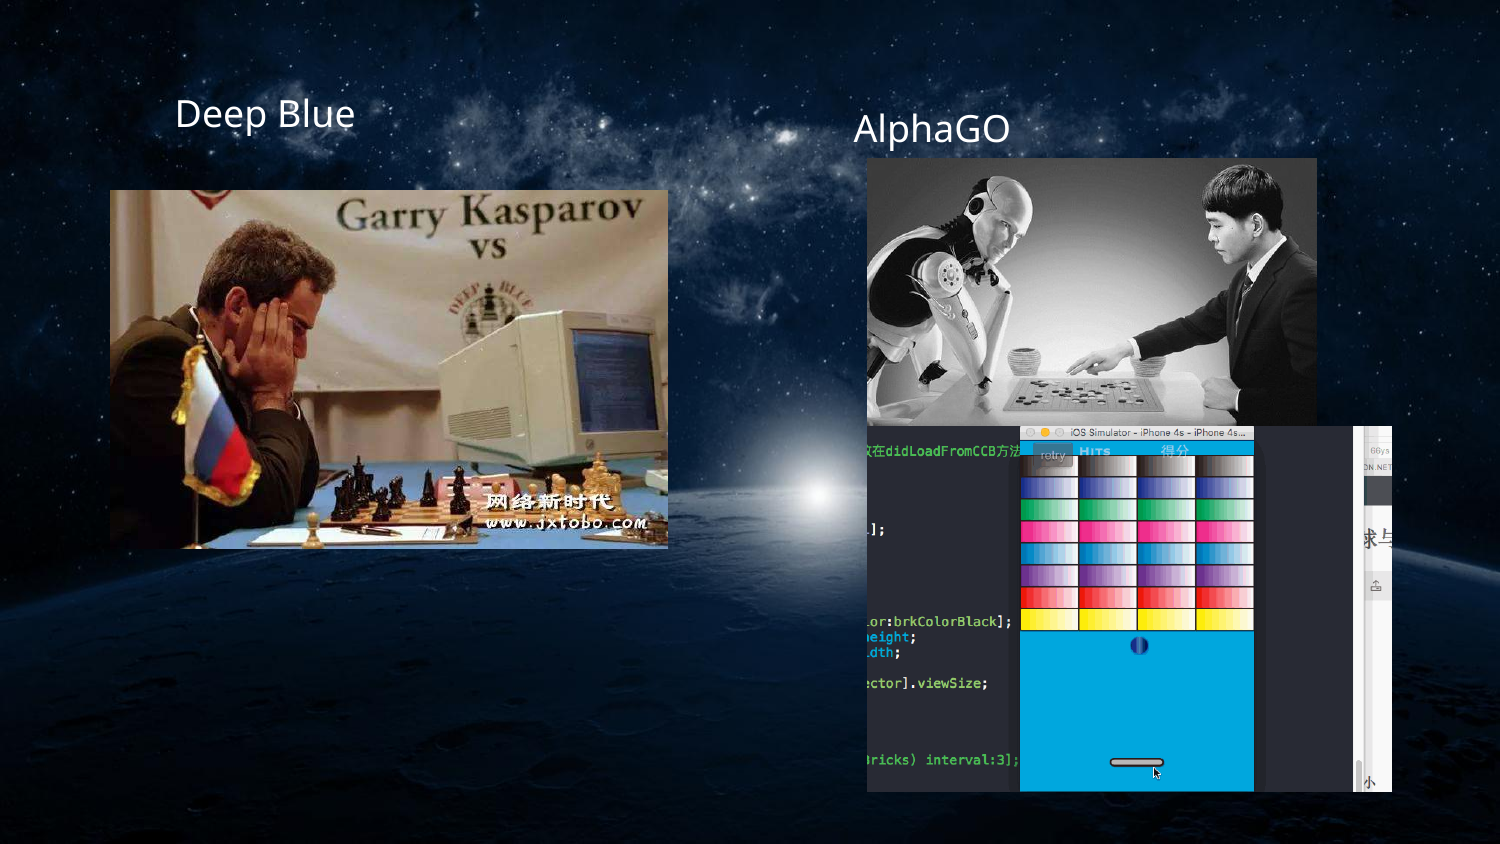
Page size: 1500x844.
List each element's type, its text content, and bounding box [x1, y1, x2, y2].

picture [0, 0, 1500, 844]
text_box Deep Blue [159, 82, 389, 143]
text_box AlphaGO [838, 97, 1068, 158]
